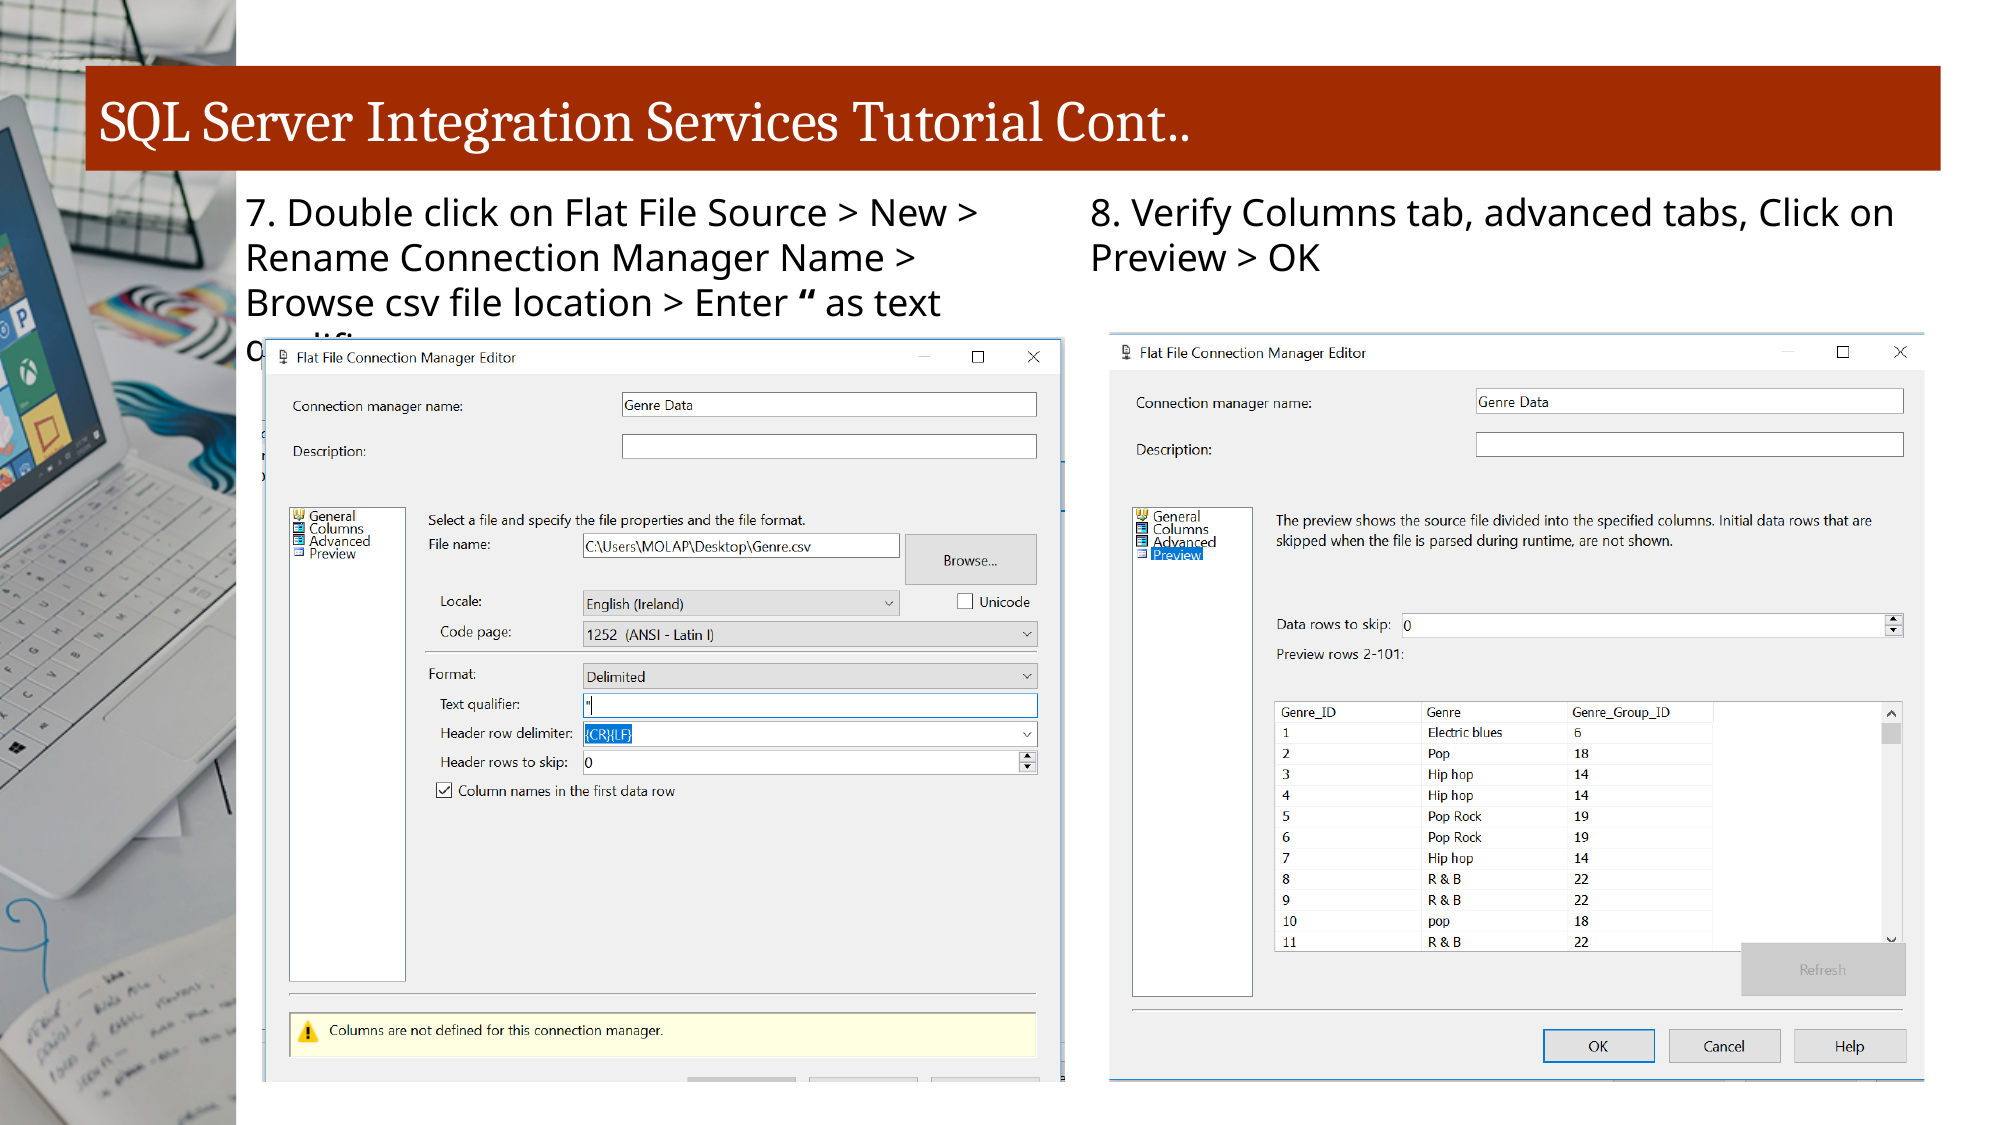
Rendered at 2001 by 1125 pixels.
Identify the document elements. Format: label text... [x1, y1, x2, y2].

picture [0, 0, 237, 1125]
title SQL Server Integration Services Tutorial Cont.. [85, 65, 1941, 171]
text_box 8. Verify Columns tab, advanced tabs, Click on Preview > OK [1075, 181, 1921, 286]
picture [261, 337, 1065, 1082]
text_box 7. Double click on Flat File Source > New > Rename Connection Manager Name > Browse csv file location > Enter “ as text qualifier [230, 181, 1066, 376]
picture [1109, 332, 1925, 1082]
